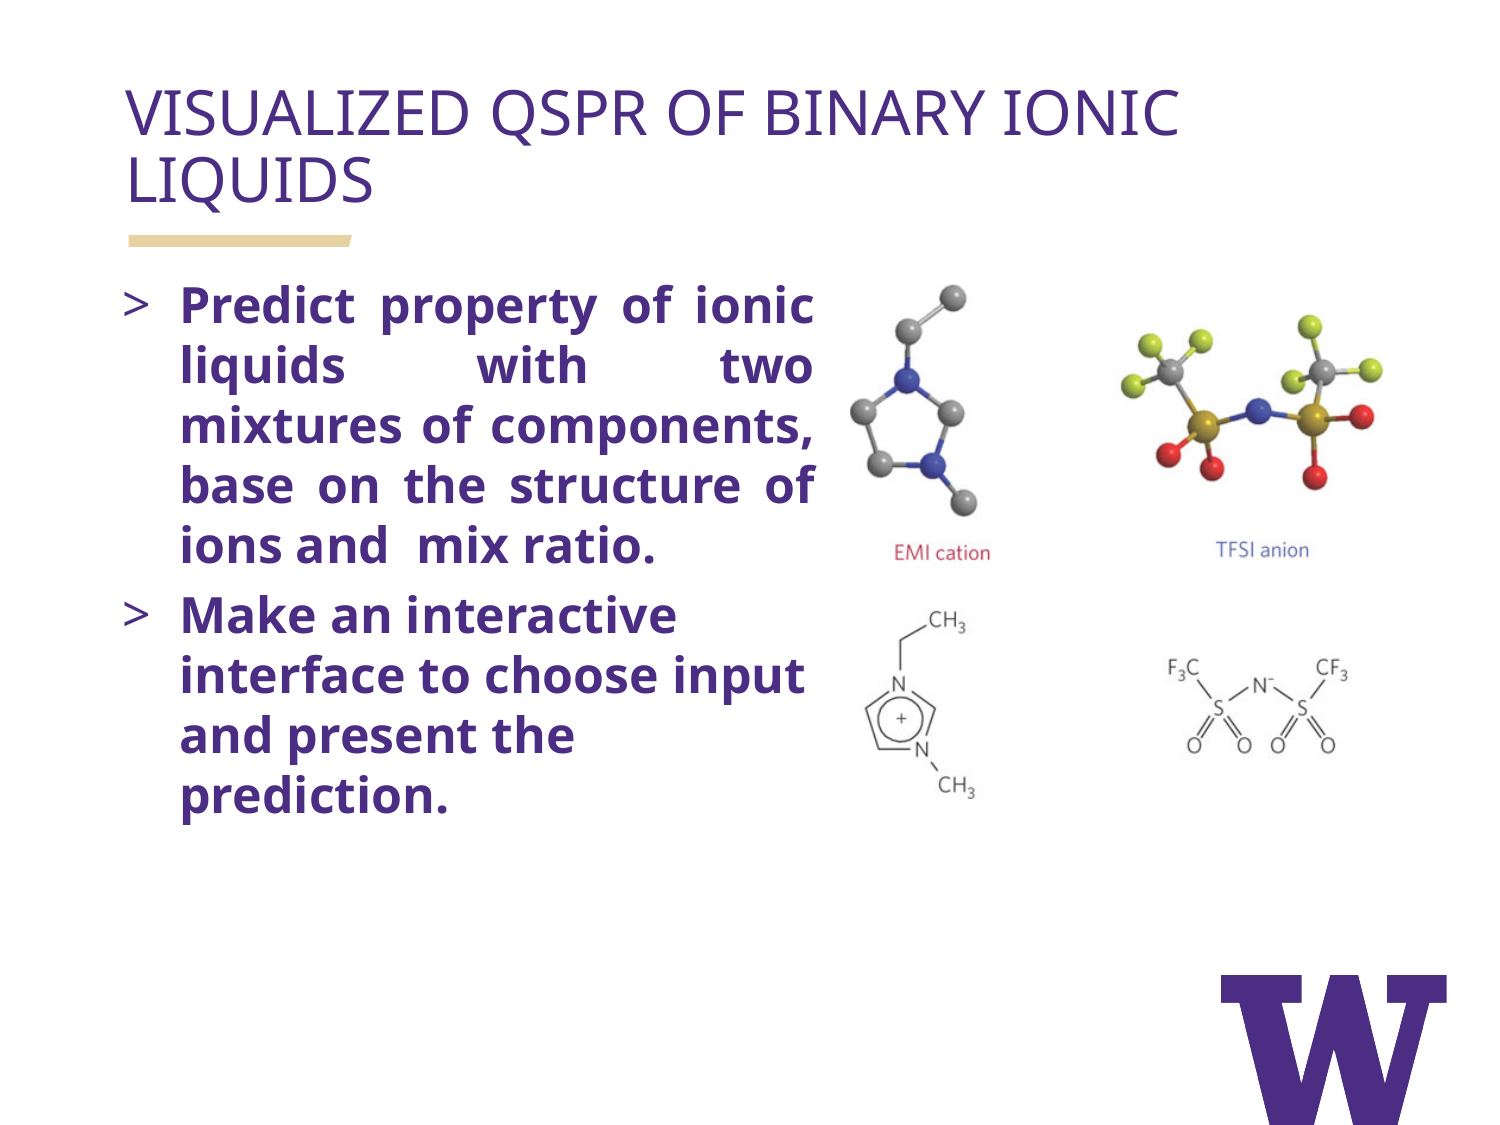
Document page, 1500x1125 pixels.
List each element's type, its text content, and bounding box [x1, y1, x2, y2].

picture [849, 284, 1384, 800]
picture [128, 235, 352, 247]
picture [1221, 975, 1447, 1125]
list Predict property of ionic liquids with two mixtures of components, base on the structure of ions and mix ratio. Make an interactive interface to choose input and present the prediction. [108, 265, 830, 944]
list VISUALIZED QSPR OF BINARY IONIC LIQUIDS [110, 60, 1453, 224]
